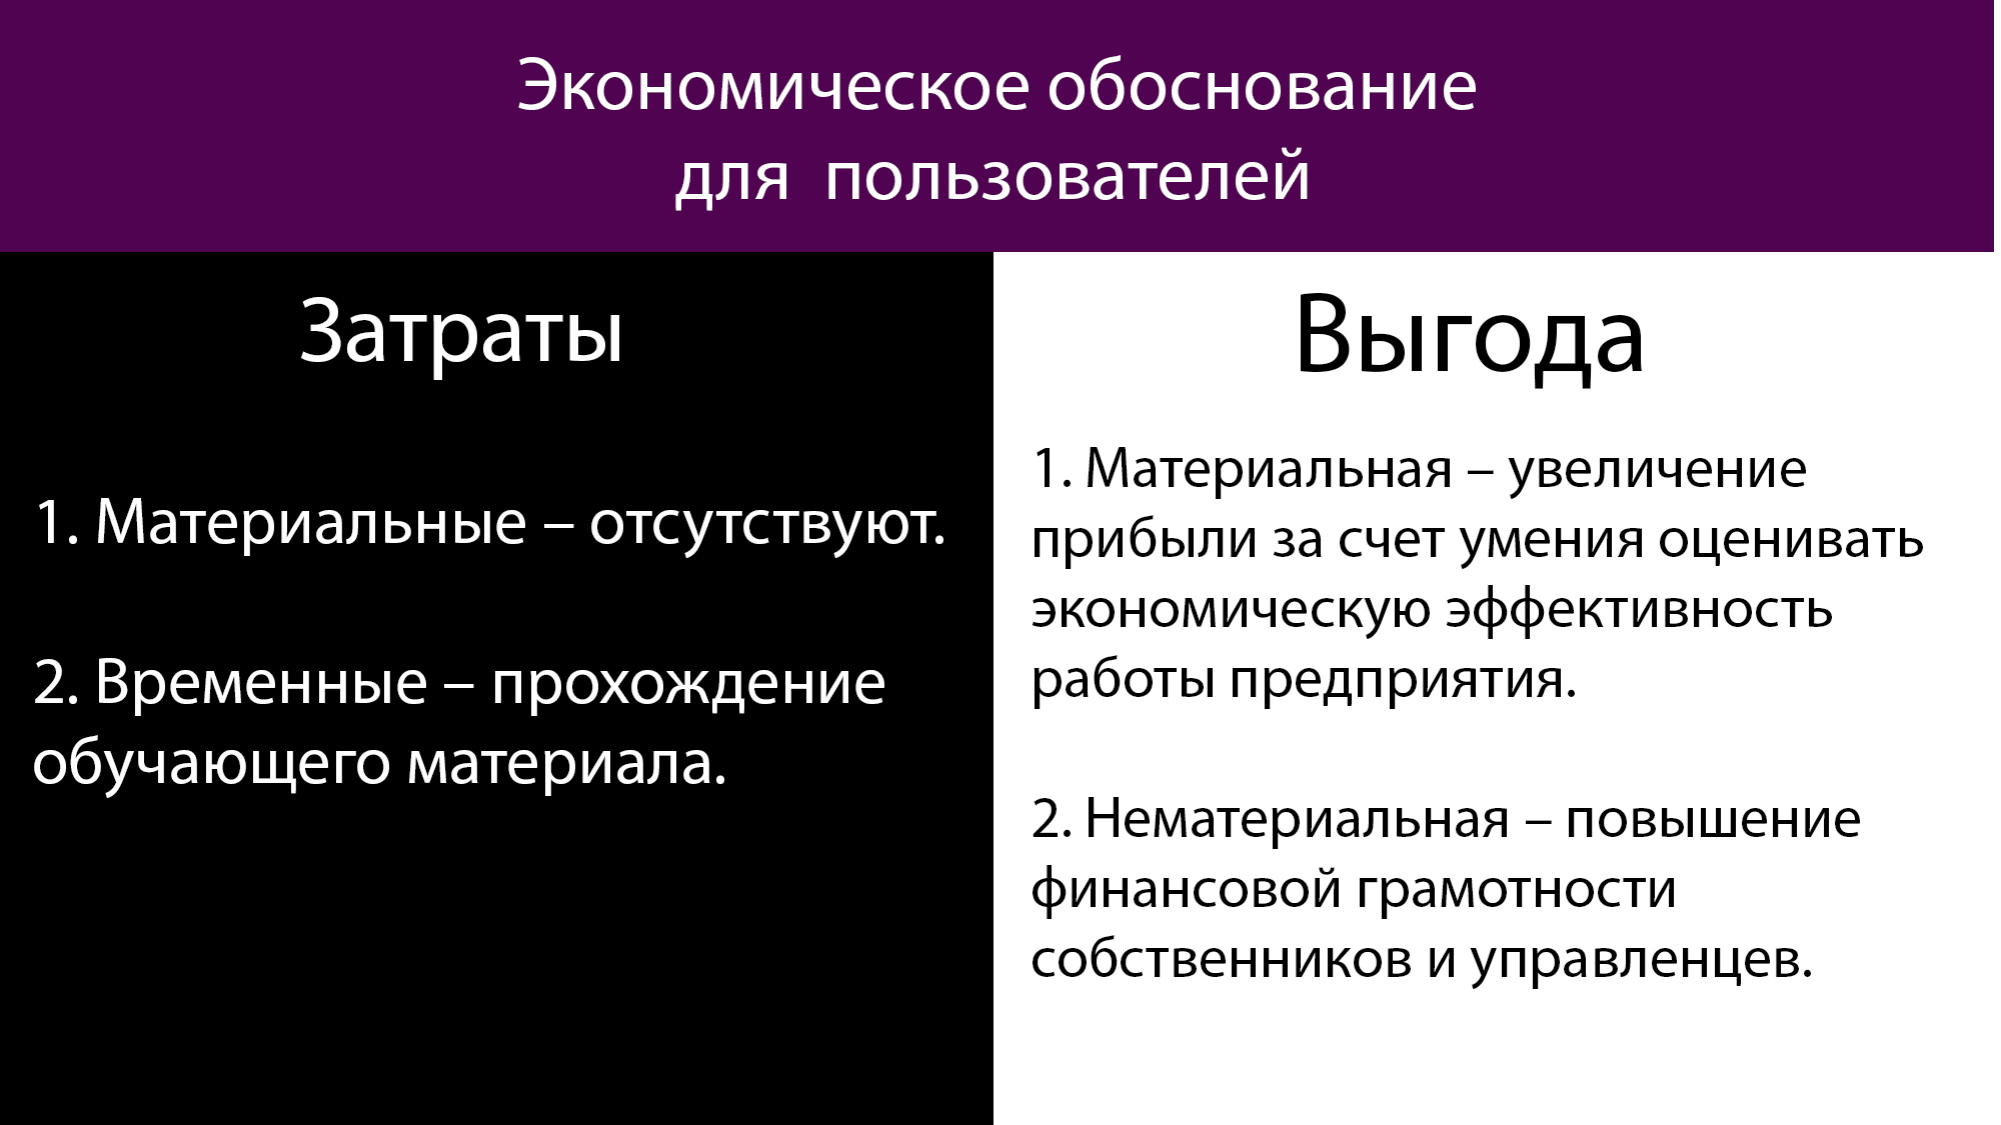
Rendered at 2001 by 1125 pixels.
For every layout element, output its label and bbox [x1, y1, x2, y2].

text_box [1994, 0, 2000, 1125]
list [0, 0, 1994, 1125]
